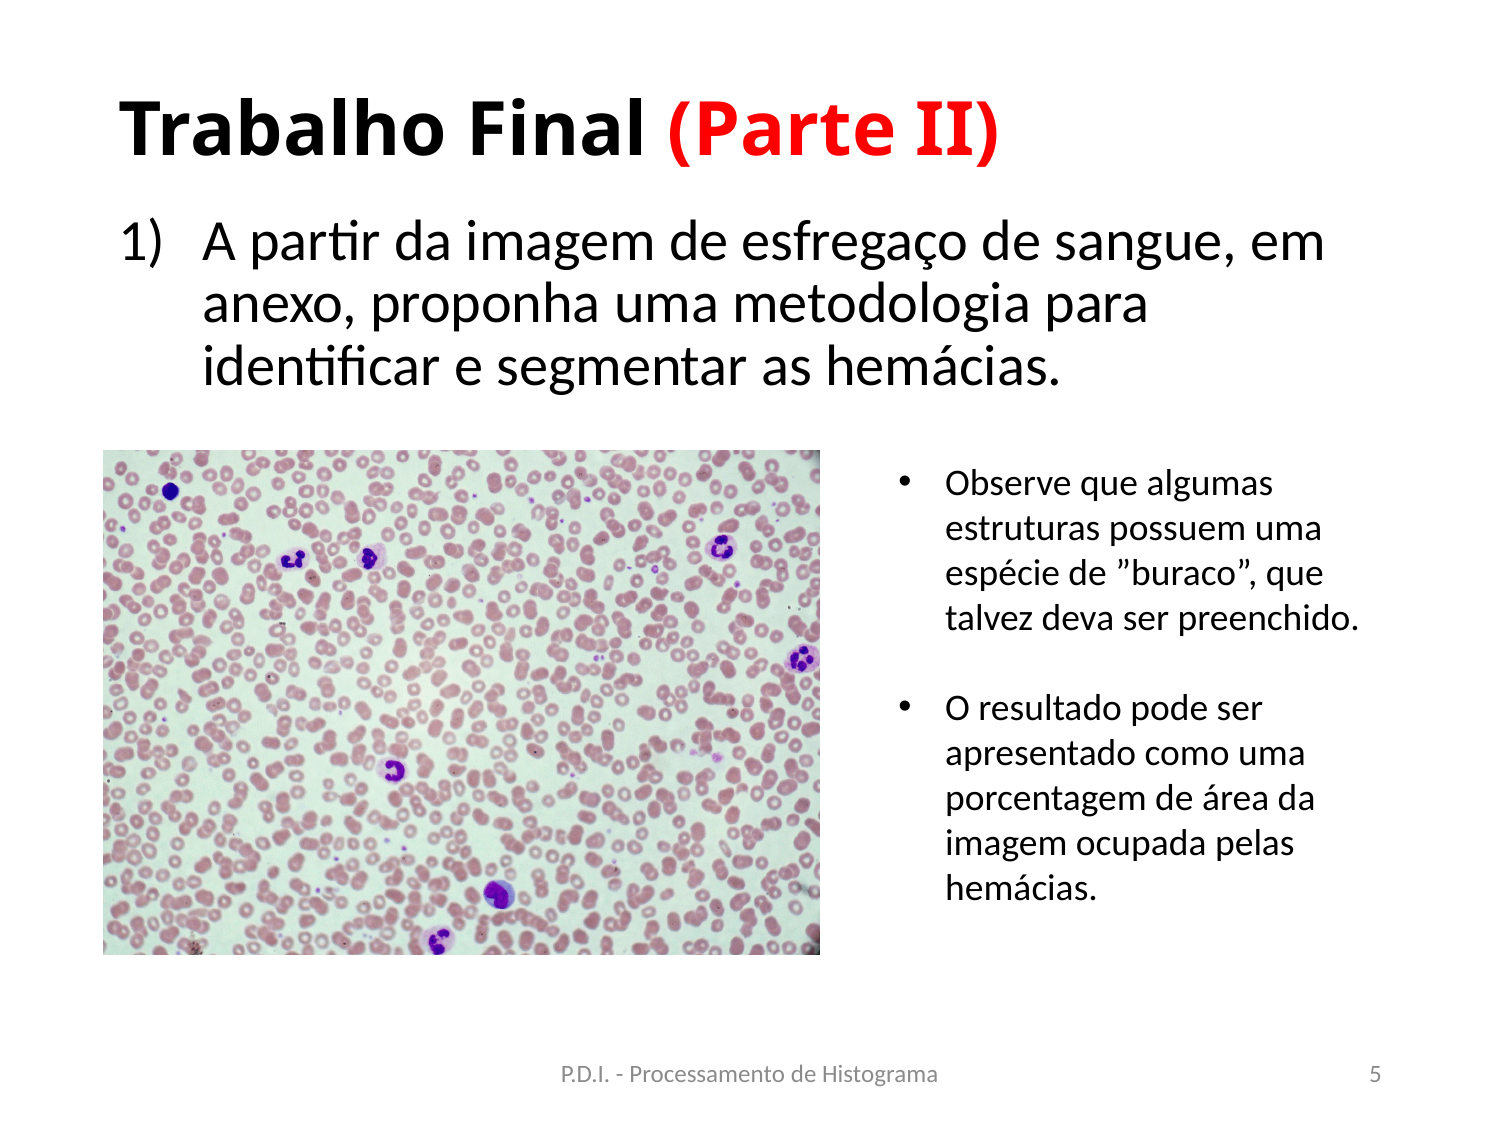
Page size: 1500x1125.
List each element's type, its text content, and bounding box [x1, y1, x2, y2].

text_box Observe que algumas estruturas possuem uma espécie de ”buraco”, que talvez deva ser preenchido. O resultado pode ser apresentado como uma porcentagem de área da imagem ocupada pelas hemácias. [883, 450, 1397, 916]
list A partir da imagem de esfregaço de sangue, em anexo, proponha uma metodologia para identificar e segmentar as hemácias. [103, 203, 1397, 451]
footer P.D.I. - Processamento de Histograma [496, 1042, 1004, 1103]
title Trabalho Final (Parte II) [103, 59, 1397, 203]
slide_number 5 [1059, 1042, 1397, 1103]
picture [103, 450, 820, 955]
